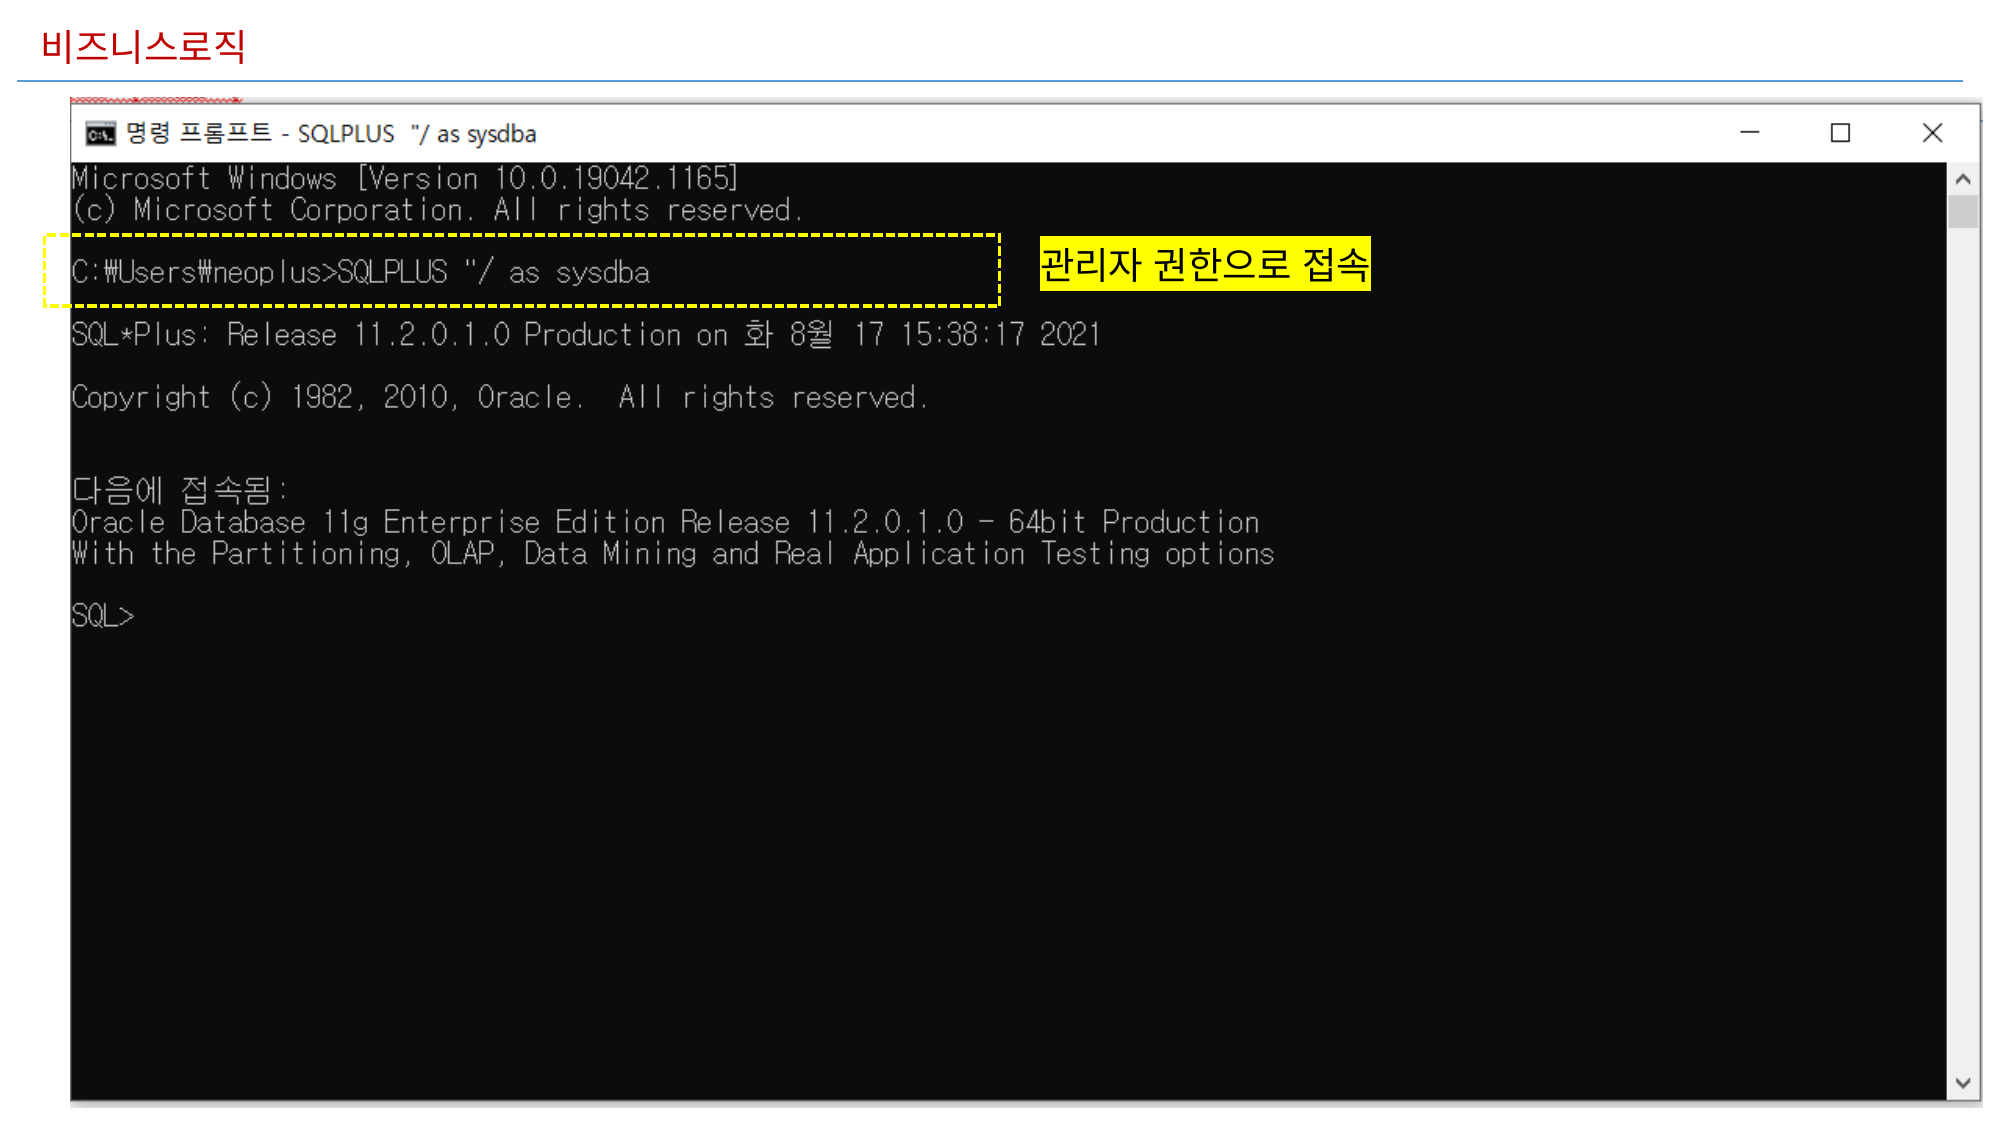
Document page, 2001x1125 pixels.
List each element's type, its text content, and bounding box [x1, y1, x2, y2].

picture [70, 97, 1983, 1109]
text_box 비즈니스로직 [25, 16, 729, 77]
text_box [44, 234, 70, 307]
